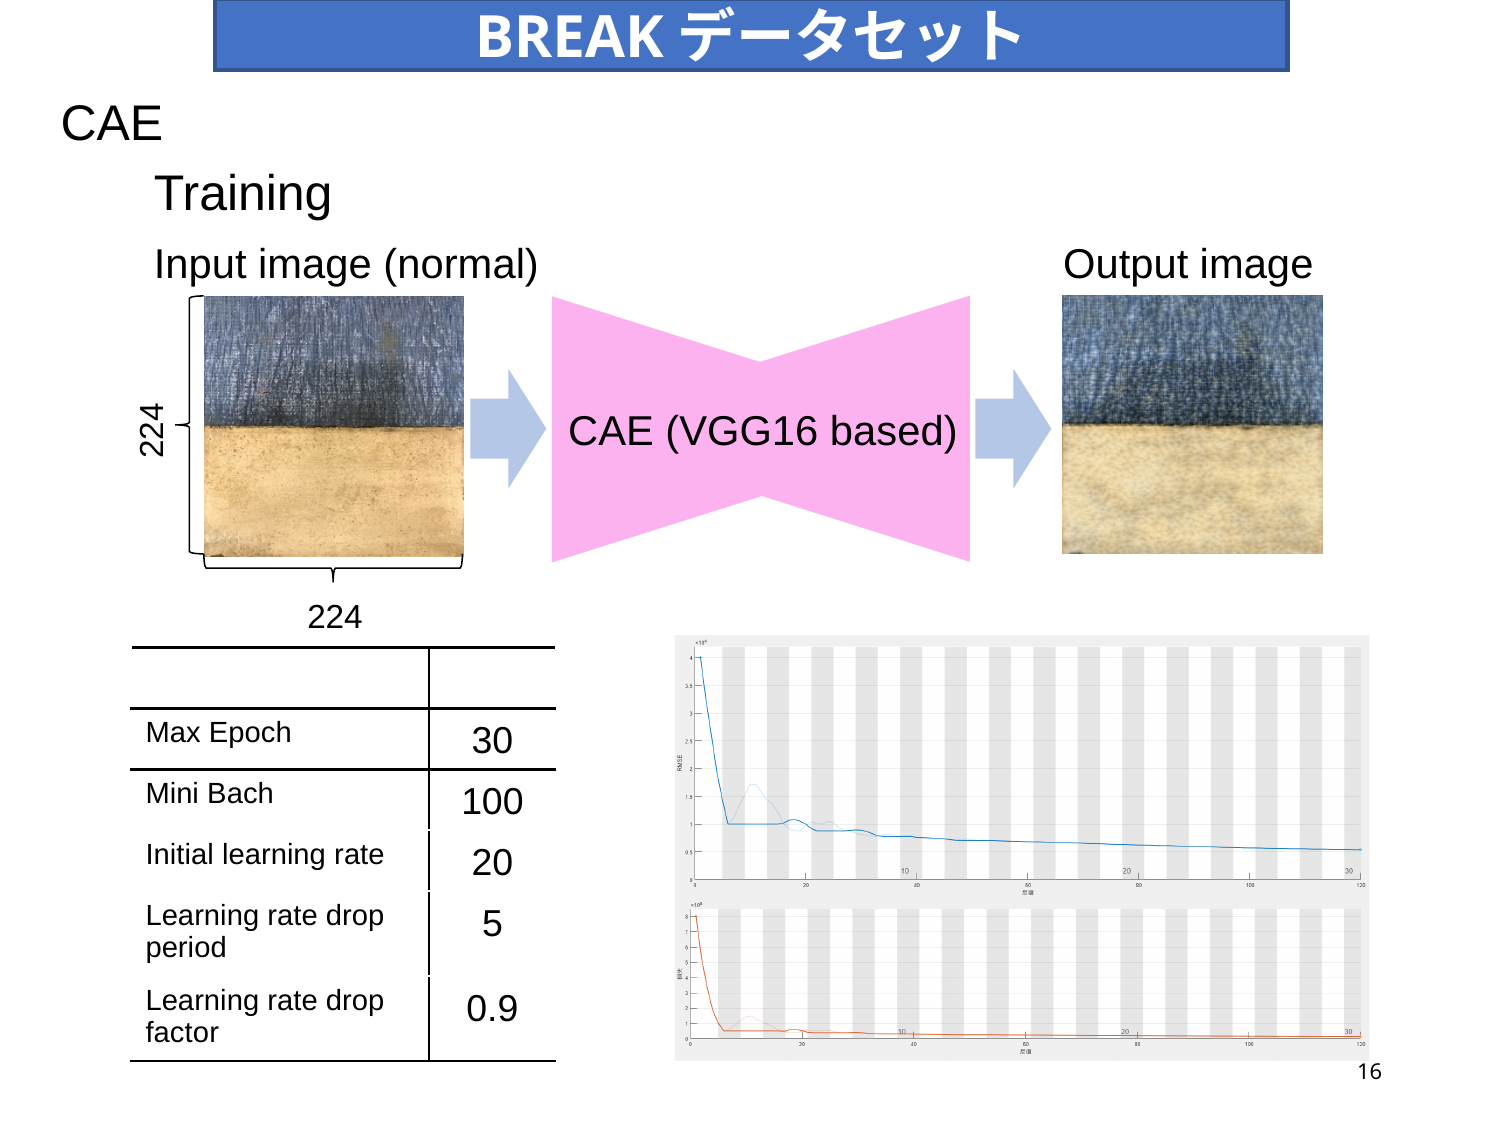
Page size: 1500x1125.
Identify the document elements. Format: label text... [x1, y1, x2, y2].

table_header [430, 649, 555, 707]
text_box [468, 361, 546, 496]
table_cell Learning rate drop period [132, 892, 428, 975]
table_cell 30 [430, 710, 555, 768]
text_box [551, 295, 971, 563]
table_cell 20 [430, 831, 555, 890]
picture [204, 296, 464, 557]
picture [1062, 295, 1323, 555]
text_box Training [139, 153, 348, 229]
text_box 224 [122, 388, 177, 474]
table_cell Max Epoch [132, 710, 428, 768]
table_cell 0.9 [430, 977, 555, 1060]
table_cell Learning rate drop factor [132, 977, 428, 1060]
table_header [132, 649, 428, 707]
text_box [976, 361, 1054, 496]
text_box [203, 565, 463, 583]
table_cell Mini Bach [132, 771, 428, 829]
text_box 224 [292, 587, 378, 643]
table_cell 100 [430, 771, 555, 829]
table_cell 5 [430, 892, 555, 975]
text_box CAE [45, 83, 179, 158]
text_box [177, 295, 204, 555]
text_box Input image (normal) [139, 229, 555, 294]
picture [674, 635, 1370, 1061]
text_box BREAKデータセット [213, 0, 1290, 72]
text_box 16 [1059, 1042, 1397, 1103]
table_cell Initial learning rate [132, 831, 428, 890]
text_box Output image [1048, 229, 1329, 294]
